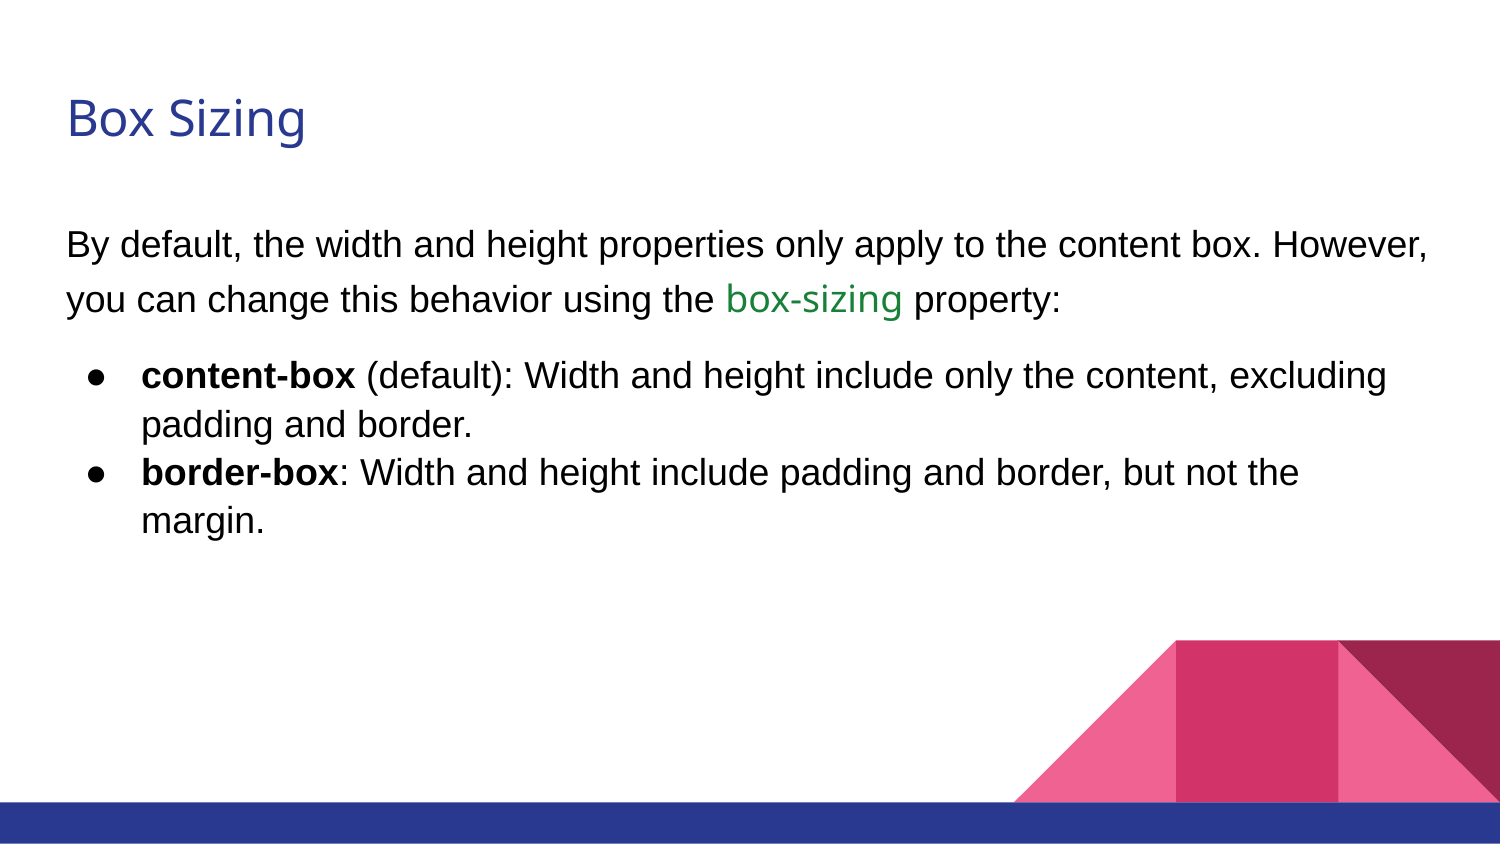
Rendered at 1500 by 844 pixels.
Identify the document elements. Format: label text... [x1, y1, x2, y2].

title Box Sizing [51, 67, 1449, 167]
list By default, the width and height properties only apply to the content box. However, you can change this behavior using the box-sizing property: content-box (default): Width and height include only the content, excluding padding and border. border-box: Width and height include padding and border, but not the margin. [51, 201, 1449, 750]
